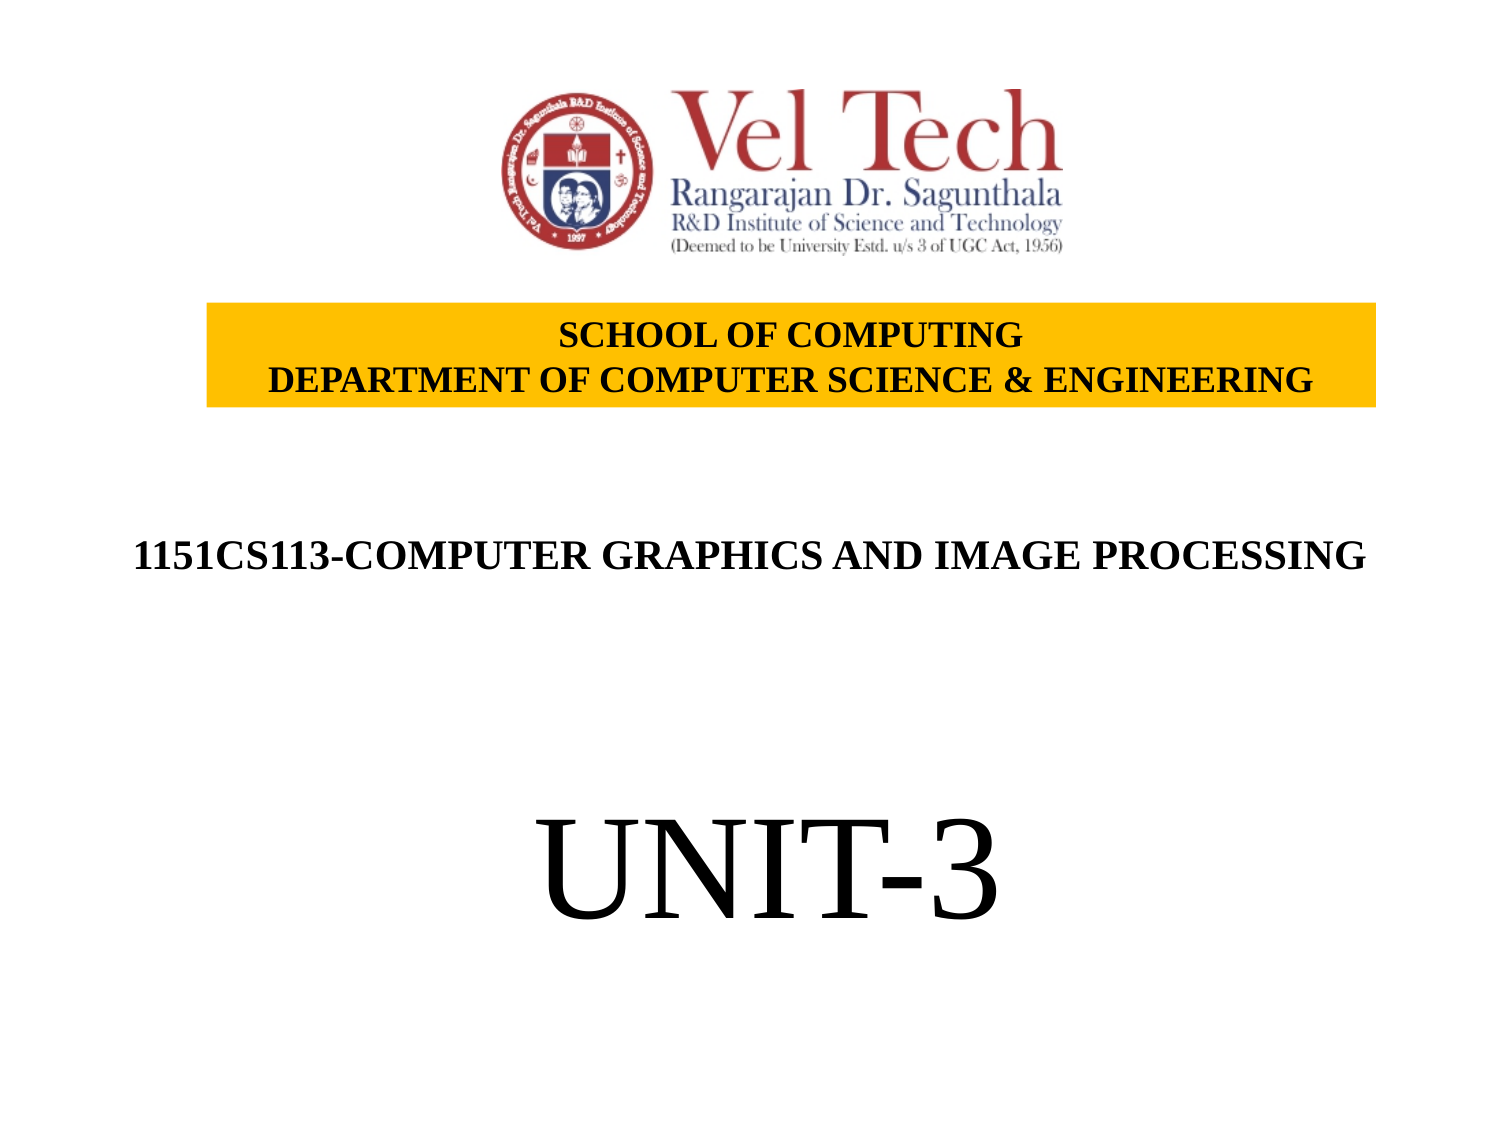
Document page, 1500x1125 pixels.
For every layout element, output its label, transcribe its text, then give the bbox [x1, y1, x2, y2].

text_box UNIT-3 [518, 761, 1018, 957]
picture [501, 89, 1064, 256]
title 1151CS113-COMPUTER GRAPHICS AND IMAGE PROCESSING [112, 349, 1388, 591]
text_box SCHOOL OF COMPUTING DEPARTMENT OF COMPUTER SCIENCE & ENGINEERING [206, 302, 1376, 349]
